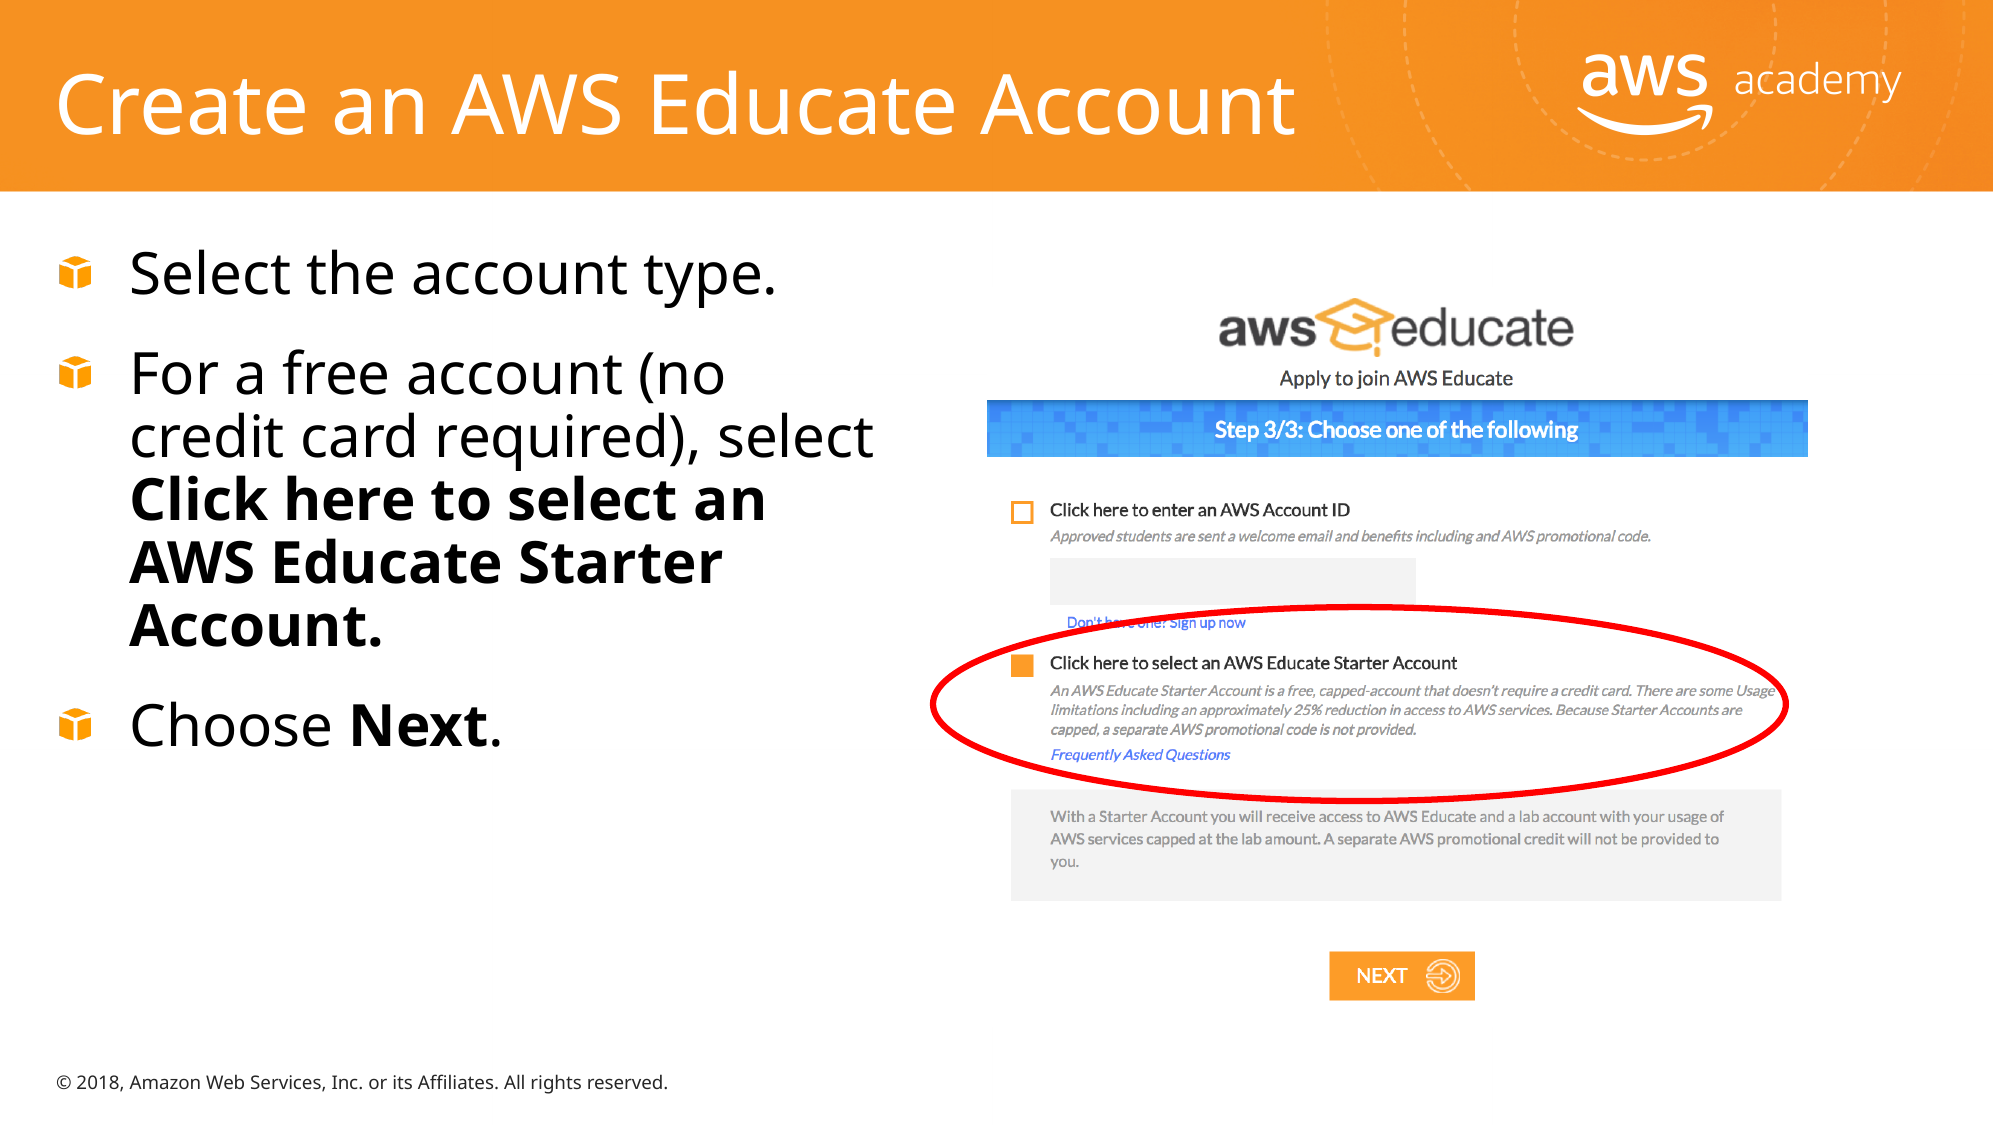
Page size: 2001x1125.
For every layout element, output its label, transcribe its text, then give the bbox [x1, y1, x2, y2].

picture [0, 0, 1993, 1125]
list Select the account type. For a free account (no credit card required), select Click here to select an AWS Educate Starter Account. Choose Next. [39, 236, 912, 1043]
text_box [931, 655, 987, 753]
title Create an AWS Educate Account [39, 43, 1562, 172]
